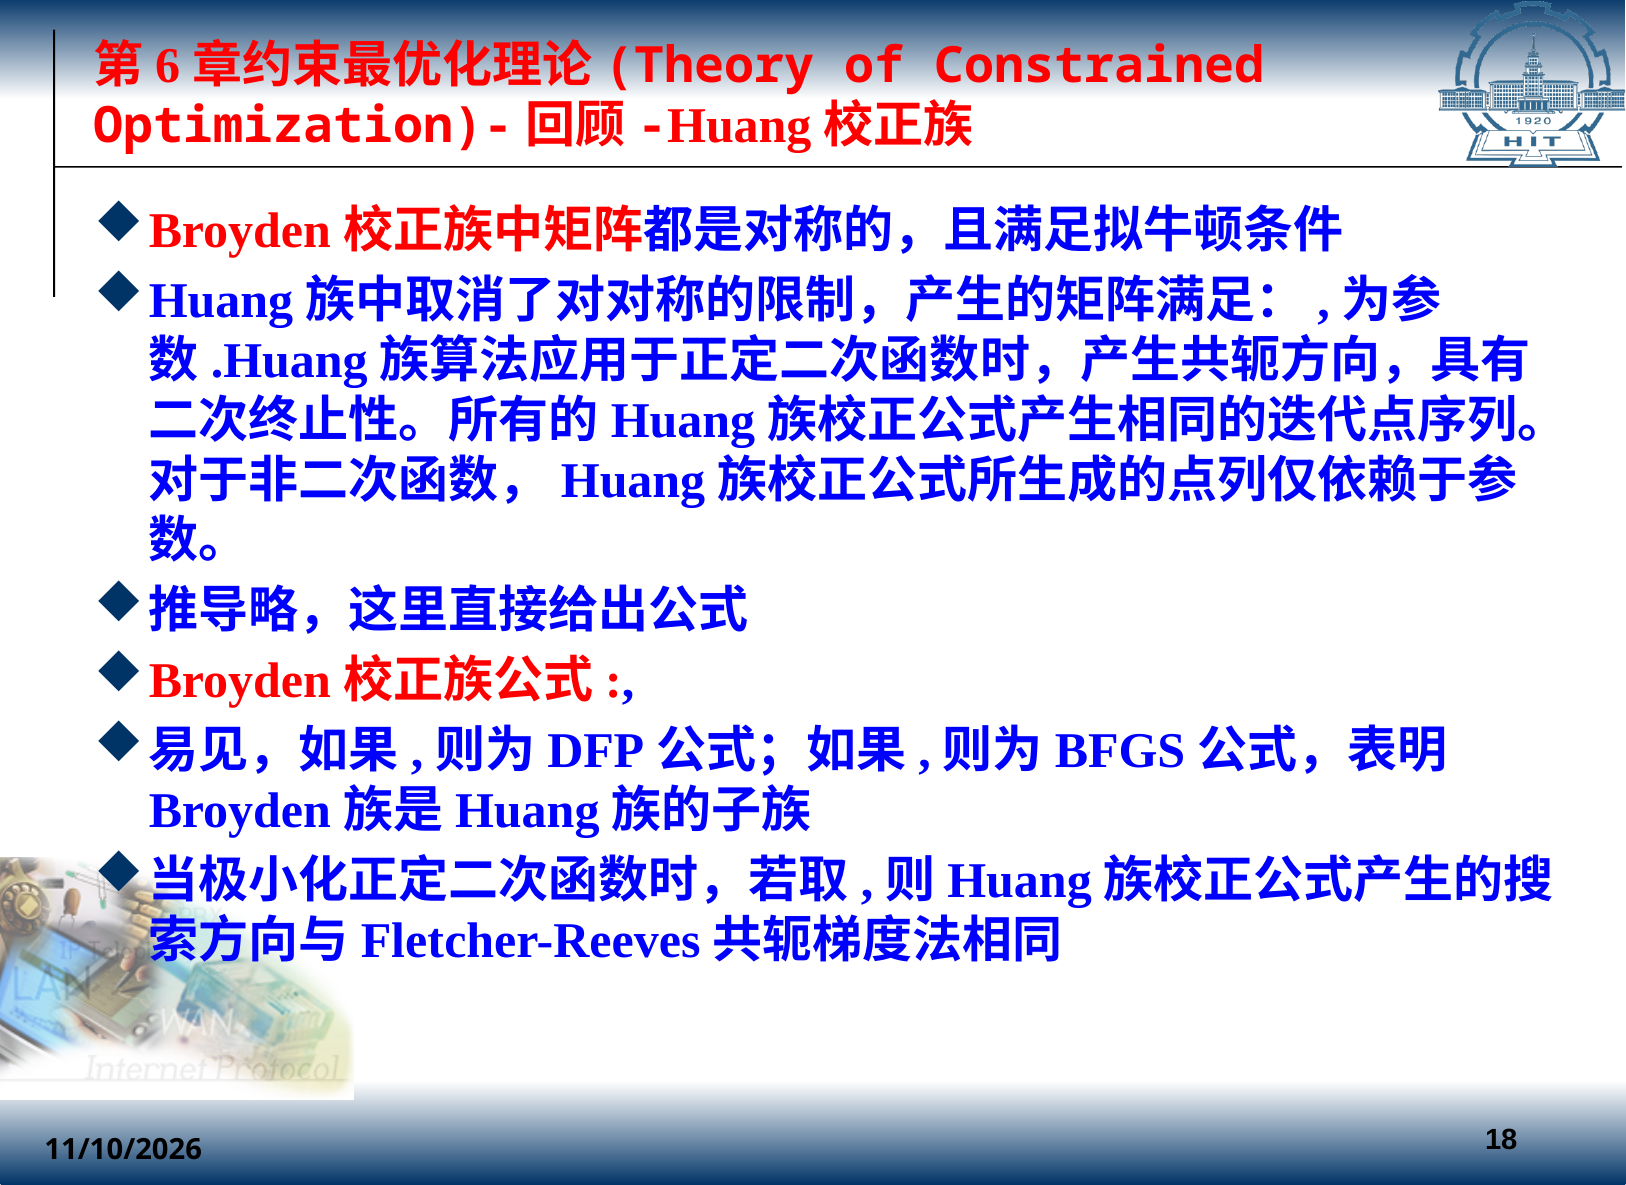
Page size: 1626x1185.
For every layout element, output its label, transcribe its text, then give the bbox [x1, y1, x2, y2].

picture [1438, 1, 1626, 167]
picture [0, 857, 354, 1100]
title 第6章约束最优化理论(Theory of Constrained Optimization)-回顾-Huang校正族 [78, 29, 1498, 155]
picture [313, 857, 323, 884]
picture [227, 863, 238, 887]
